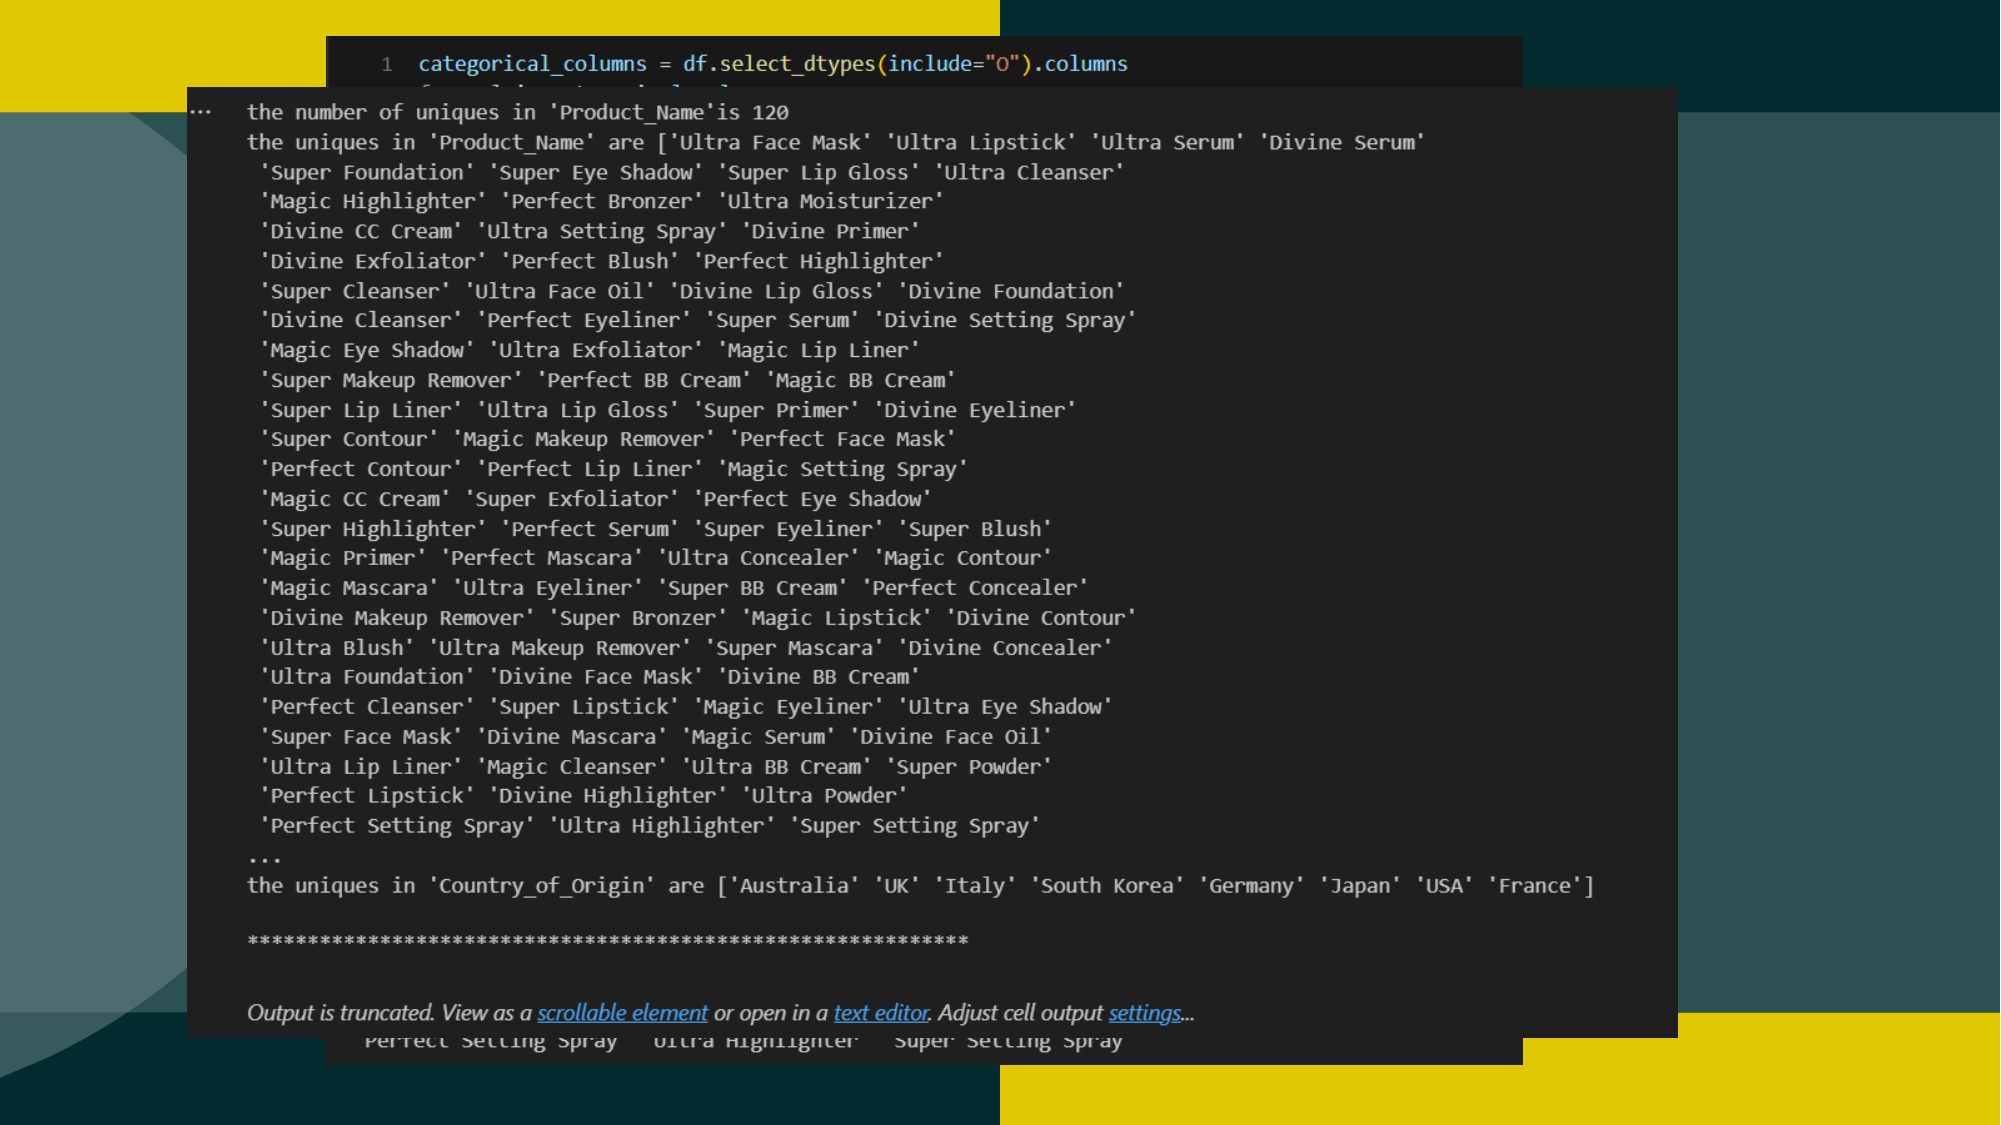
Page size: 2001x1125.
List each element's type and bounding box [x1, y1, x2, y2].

picture [187, 36, 1678, 1065]
